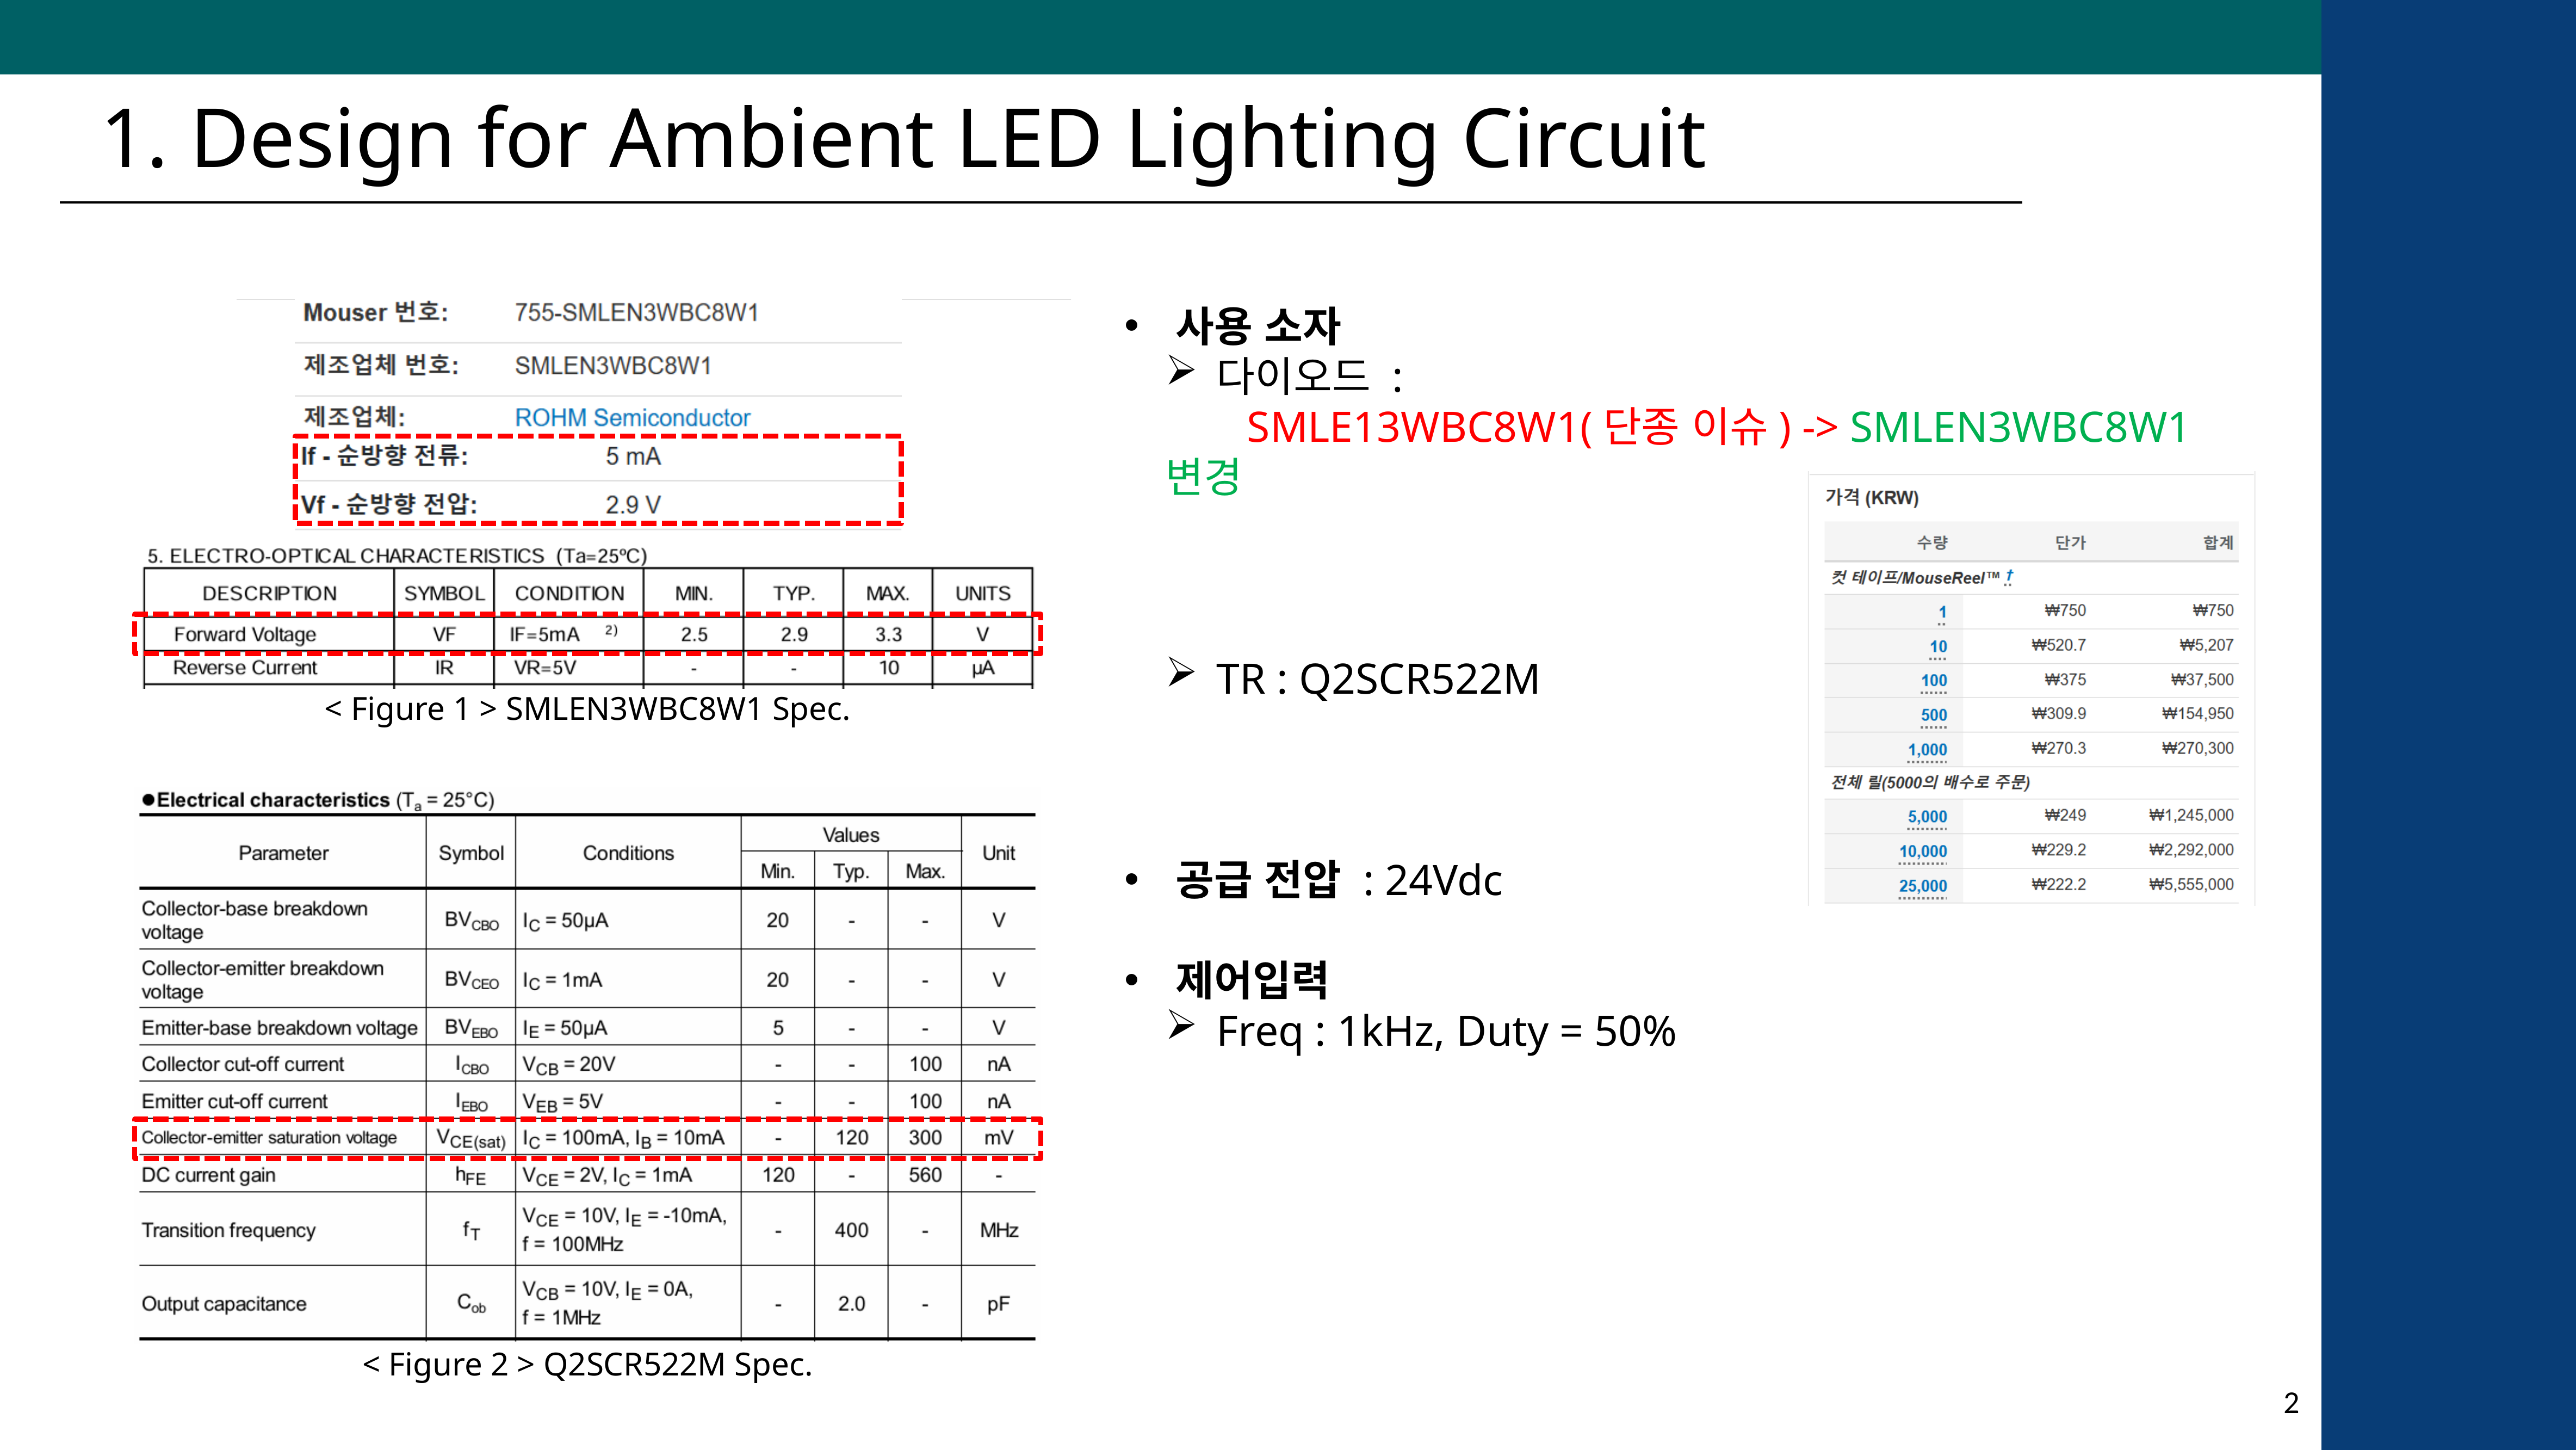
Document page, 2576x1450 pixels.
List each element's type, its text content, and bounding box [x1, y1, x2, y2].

text_box < Figure 1 > SMLEN3WBC8W1 Spec. [119, 688, 1057, 727]
picture [1806, 471, 2258, 906]
text_box [0, 0, 2321, 75]
text_box [2321, 0, 2576, 1450]
picture [295, 291, 902, 532]
text_box < Figure 2 > Q2SCR522M Spec. [189, 1348, 987, 1382]
picture [134, 543, 1041, 689]
text_box 1. Design for Ambient LED Lighting Circuit [100, 85, 1707, 184]
picture [134, 787, 1041, 1344]
